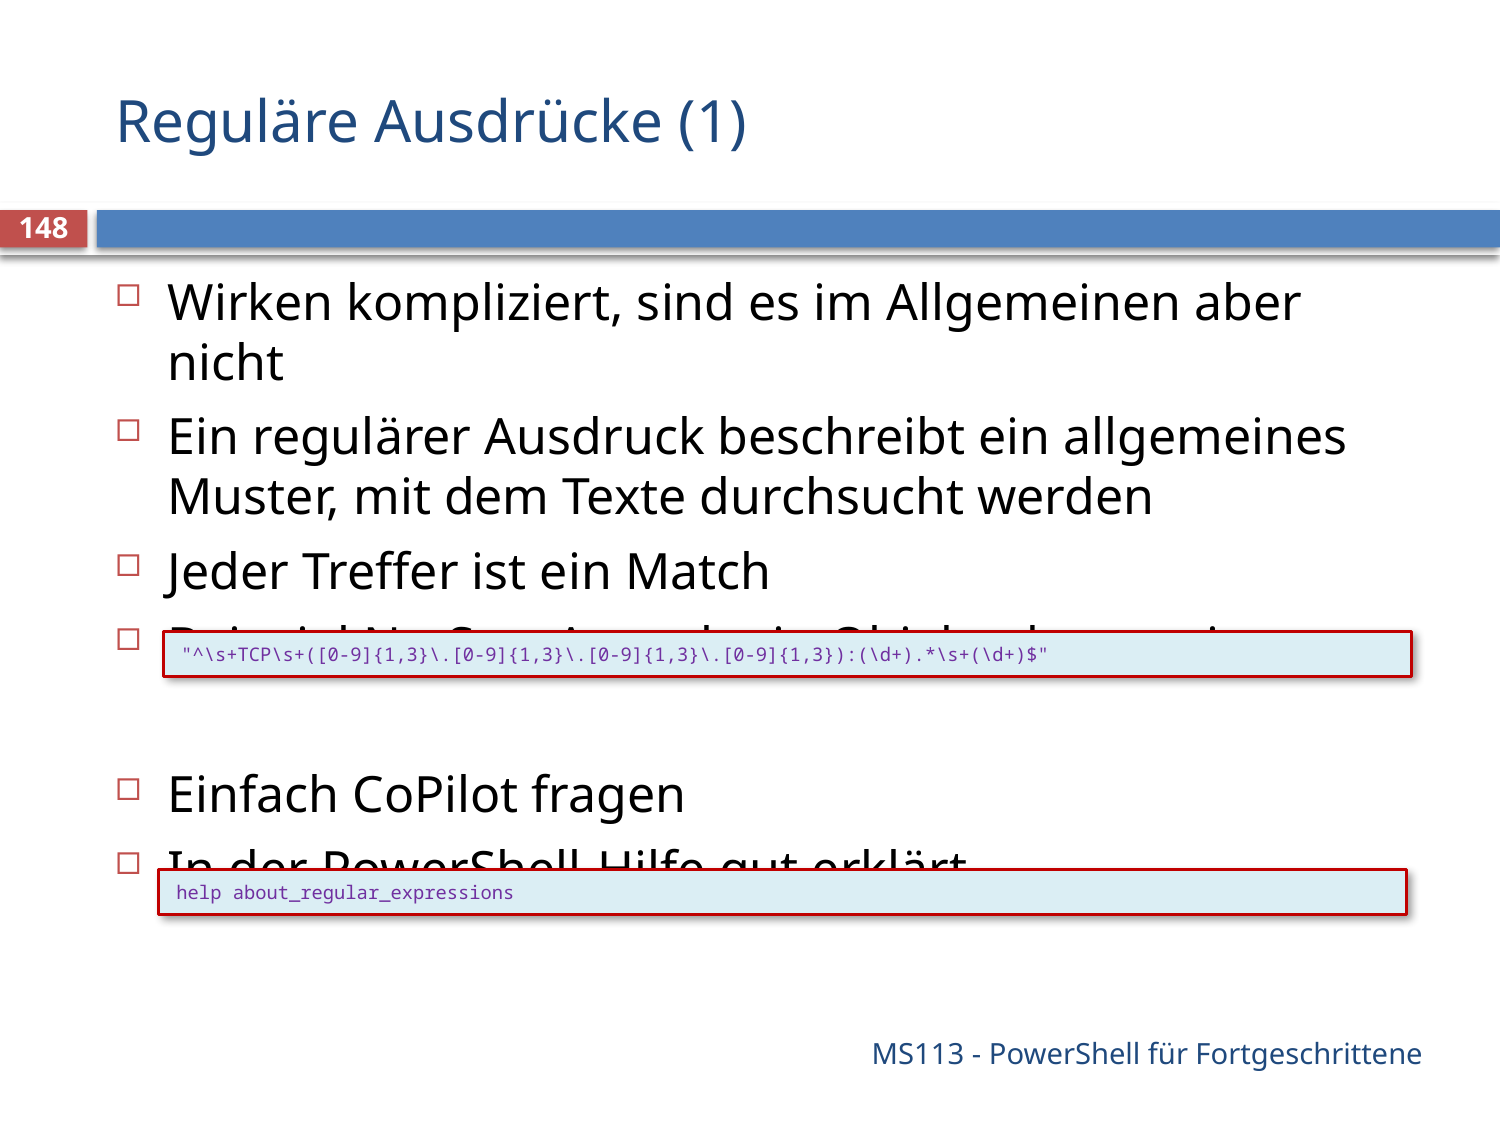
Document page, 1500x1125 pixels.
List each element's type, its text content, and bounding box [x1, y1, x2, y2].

text_box help about_regular_expressions [158, 869, 1407, 915]
footer MS113 - PowerShell für Fortgeschrittene [99, 1024, 1438, 1085]
slide_number 148 [0, 208, 88, 249]
text_box "^\s+TCP\s+([0-9]{1,3}\.[0-9]{1,3}\.[0-9]{1,3}\.[0-9]{1,3}):(\d+).*\s+(\d+)$" [163, 631, 1412, 677]
list Wirken kompliziert, sind es im Allgemeinen aber nicht Ein regulärer Ausdruck beschreibt ein allgemeines Muster, mit dem Texte durchsucht werden Jeder Treffer ist ein Match Beispiel NetStat-Ausgabe in Objekte konvertieren Einfach CoPilot fragen In der PowerShell-Hilfe gut erklärt [100, 262, 1438, 1000]
title Reguläre Ausdrücke (1) [100, 37, 1438, 200]
